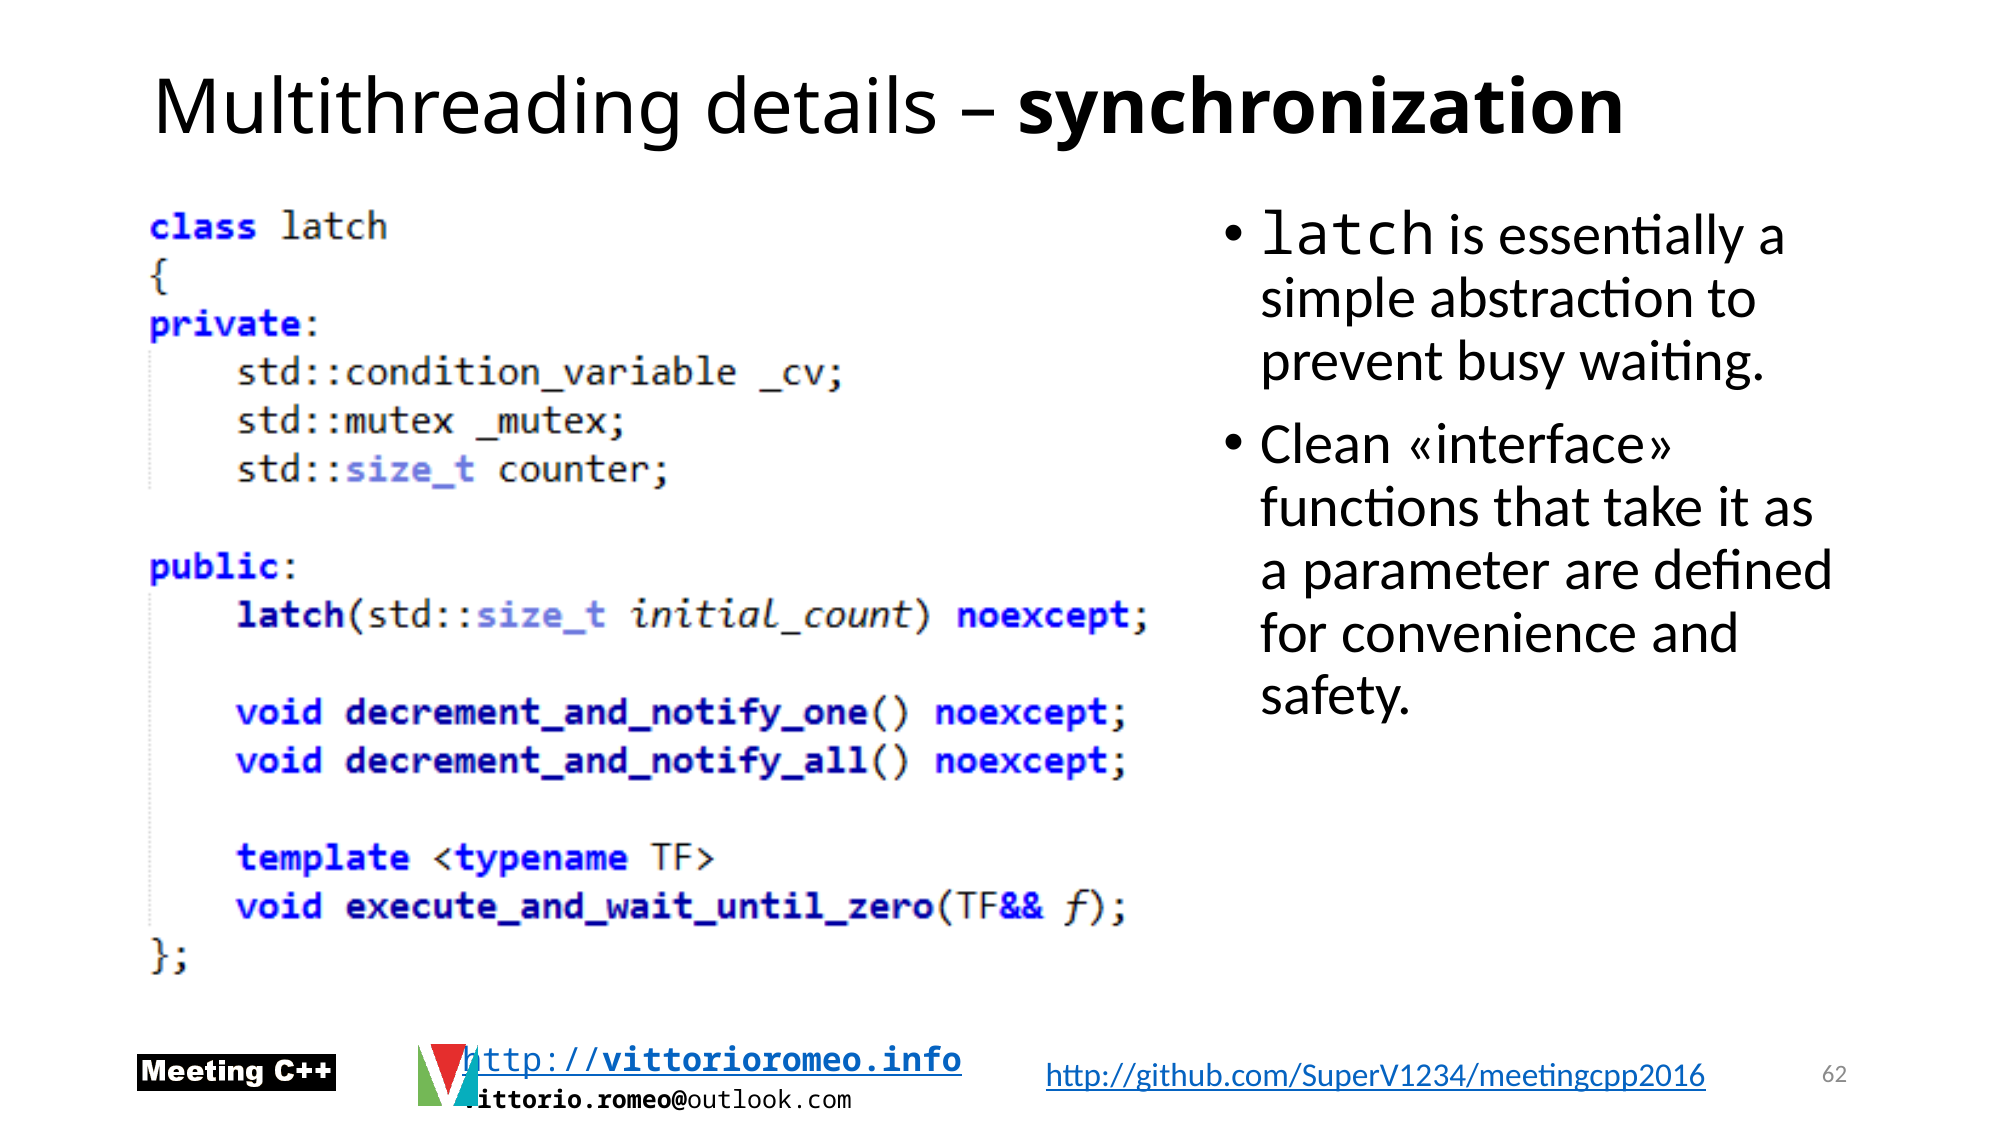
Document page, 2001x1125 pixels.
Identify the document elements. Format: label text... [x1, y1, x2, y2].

title Multithreading details – synchronization [137, 59, 1863, 159]
slide_number 62 [1793, 1042, 1863, 1103]
list latch is essentially a simple abstraction to prevent busy waiting. Clean «interface» functions that take it as a parameter are defined for convenience and safety. [1208, 196, 1863, 1017]
picture [137, 196, 1177, 992]
picture [418, 1044, 478, 1106]
picture [137, 1054, 336, 1091]
